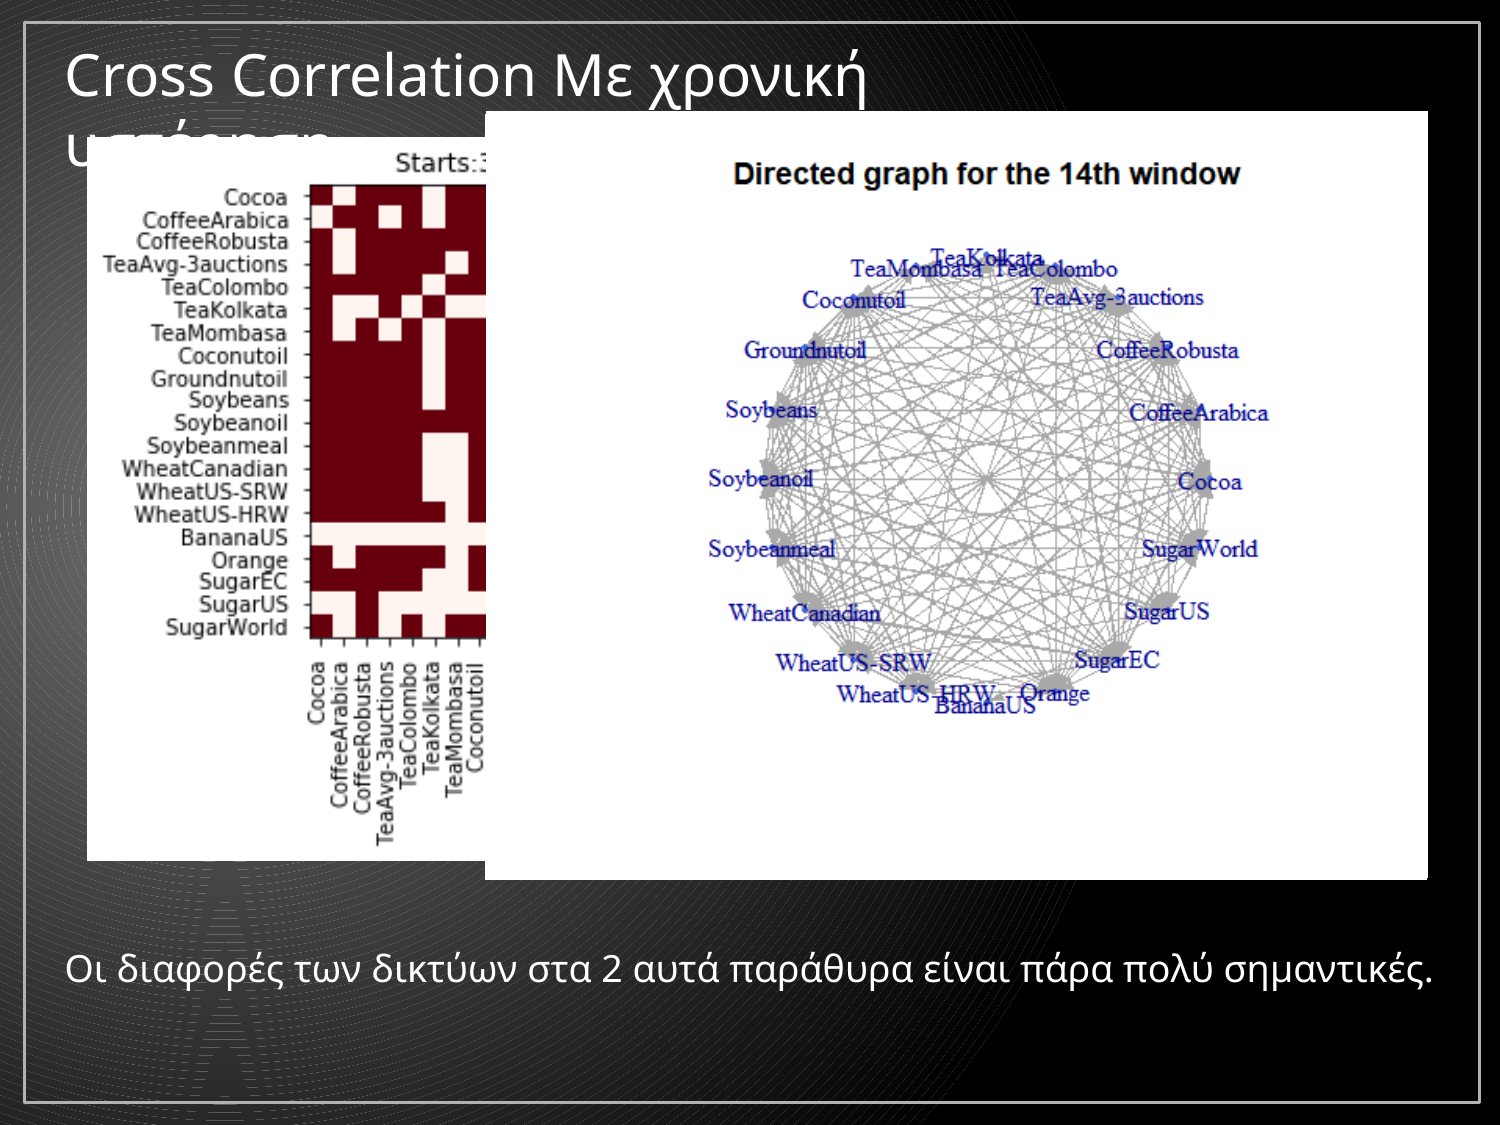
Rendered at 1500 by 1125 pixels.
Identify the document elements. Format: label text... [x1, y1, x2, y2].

text_box Οι διαφορές των δικτύων στα 2 αυτά παράθυρα είναι πάρα πολύ σημαντικές. [49, 937, 1450, 998]
text_box Cross Correlation Με χρονική υστέρηση [49, 30, 1163, 185]
list Kαι όπως στην περίπτωση του συντελεστή pearson, έτσι και τώρα θα κατασκευάσουμε από τους πίνακες γειτνίασης που προέκυψαν από το συντελεστή διασυσχέτησης για χρονική υστέρηση 1, τα κατευθυνόμενα γραφήματα για το πιο αραιό και το πιο πυκνό δίκτυο. Είναι αρκετά εντυπωσιακό ότι οπτικά τουλάχιστον φαίνεται να είναι πάλι πιο αραιό το δίκτυο της 7ης διετία και ενώ πιο πυκνό της 14ης . [75, 185, 1425, 937]
picture [87, 111, 1428, 880]
list Kαι όπως στην περίπτωση του συντελεστή pearson, έτσι και τώρα θα κατασκευάσουμε από τους πίνακες γειτνίασης που προέκυψαν από το συντελεστή διασυσχέτησης για χρονική υστέρηση 1, τα κατευθυνόμενα γραφήματα για το πιο αραιό και το πιο πυκνό δίκτυο. Είναι αρκετά εντυπωσιακό ότι οπτικά τουλάχιστον φαίνεται να είναι πάλι πιο αραιό το δίκτυο της 7ης διετία και ενώ πιο πυκνό της 14ης . [75, 998, 1425, 1005]
